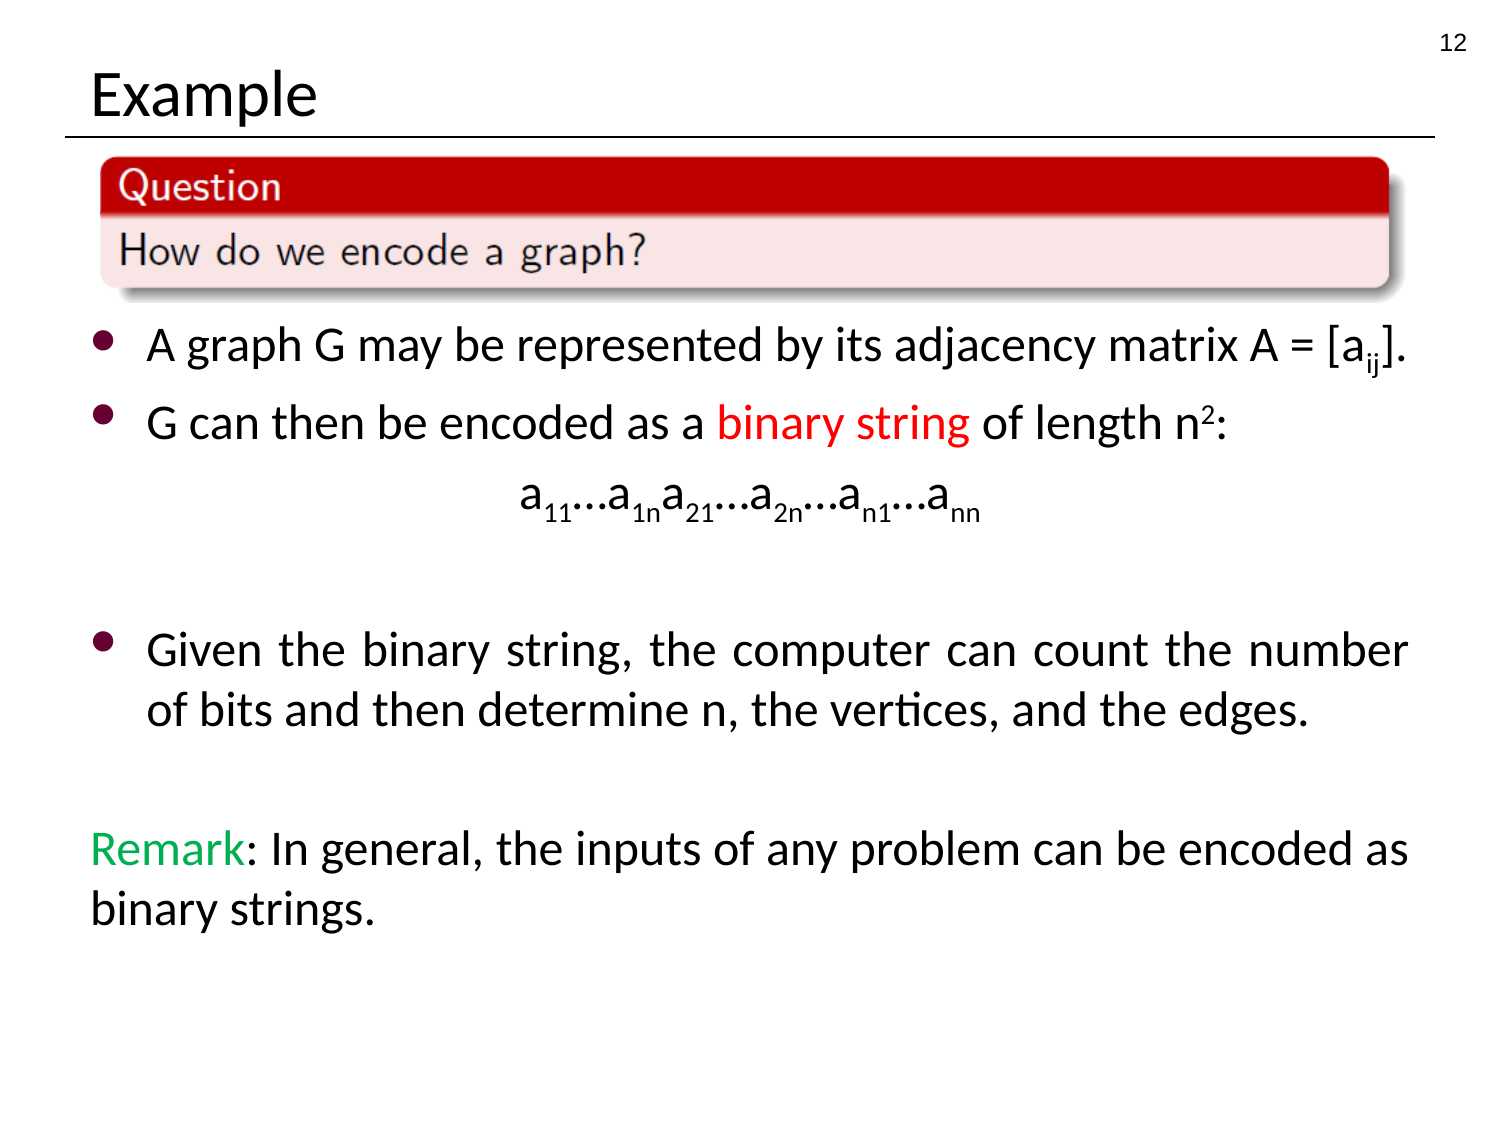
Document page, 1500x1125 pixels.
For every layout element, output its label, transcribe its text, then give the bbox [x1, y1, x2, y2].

slide_number 12 [1131, 18, 1483, 62]
picture [100, 152, 1412, 303]
list A graph G may be represented by its adjacency matrix A = [aij]. G can then be encoded as a binary string of length n2: a11…a1na21…a2n…an1…ann Given the binary string, the computer can count the number of bits and then determine n, the vertices, and the edges. Remark: In general, the inputs of any problem can be encoded as binary strings. [75, 138, 1425, 1094]
title Example [75, 20, 1425, 138]
